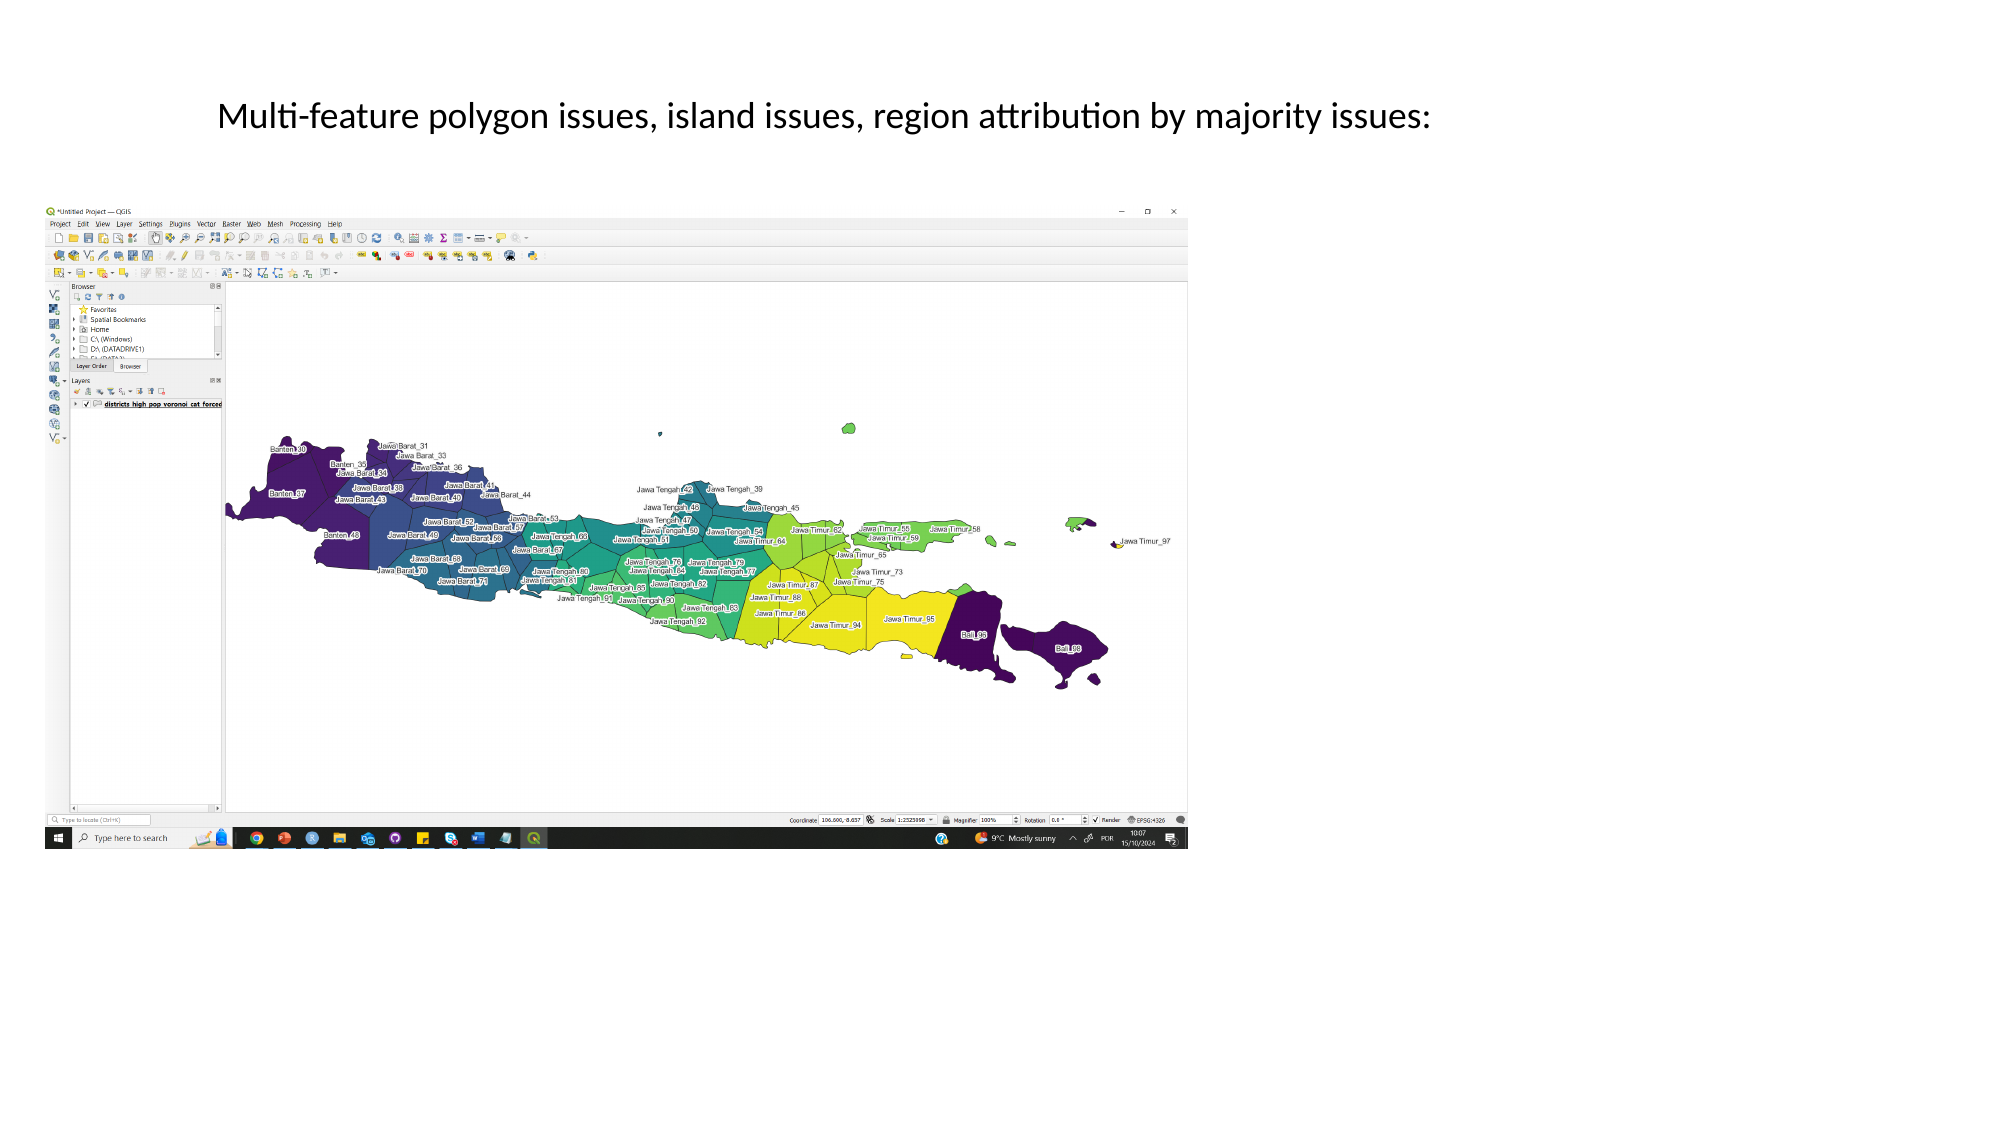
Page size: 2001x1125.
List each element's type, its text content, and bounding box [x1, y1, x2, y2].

text_box Multi-feature polygon issues, island issues, region attribution by majority issues: [202, 83, 1449, 143]
picture [44, 205, 1188, 849]
